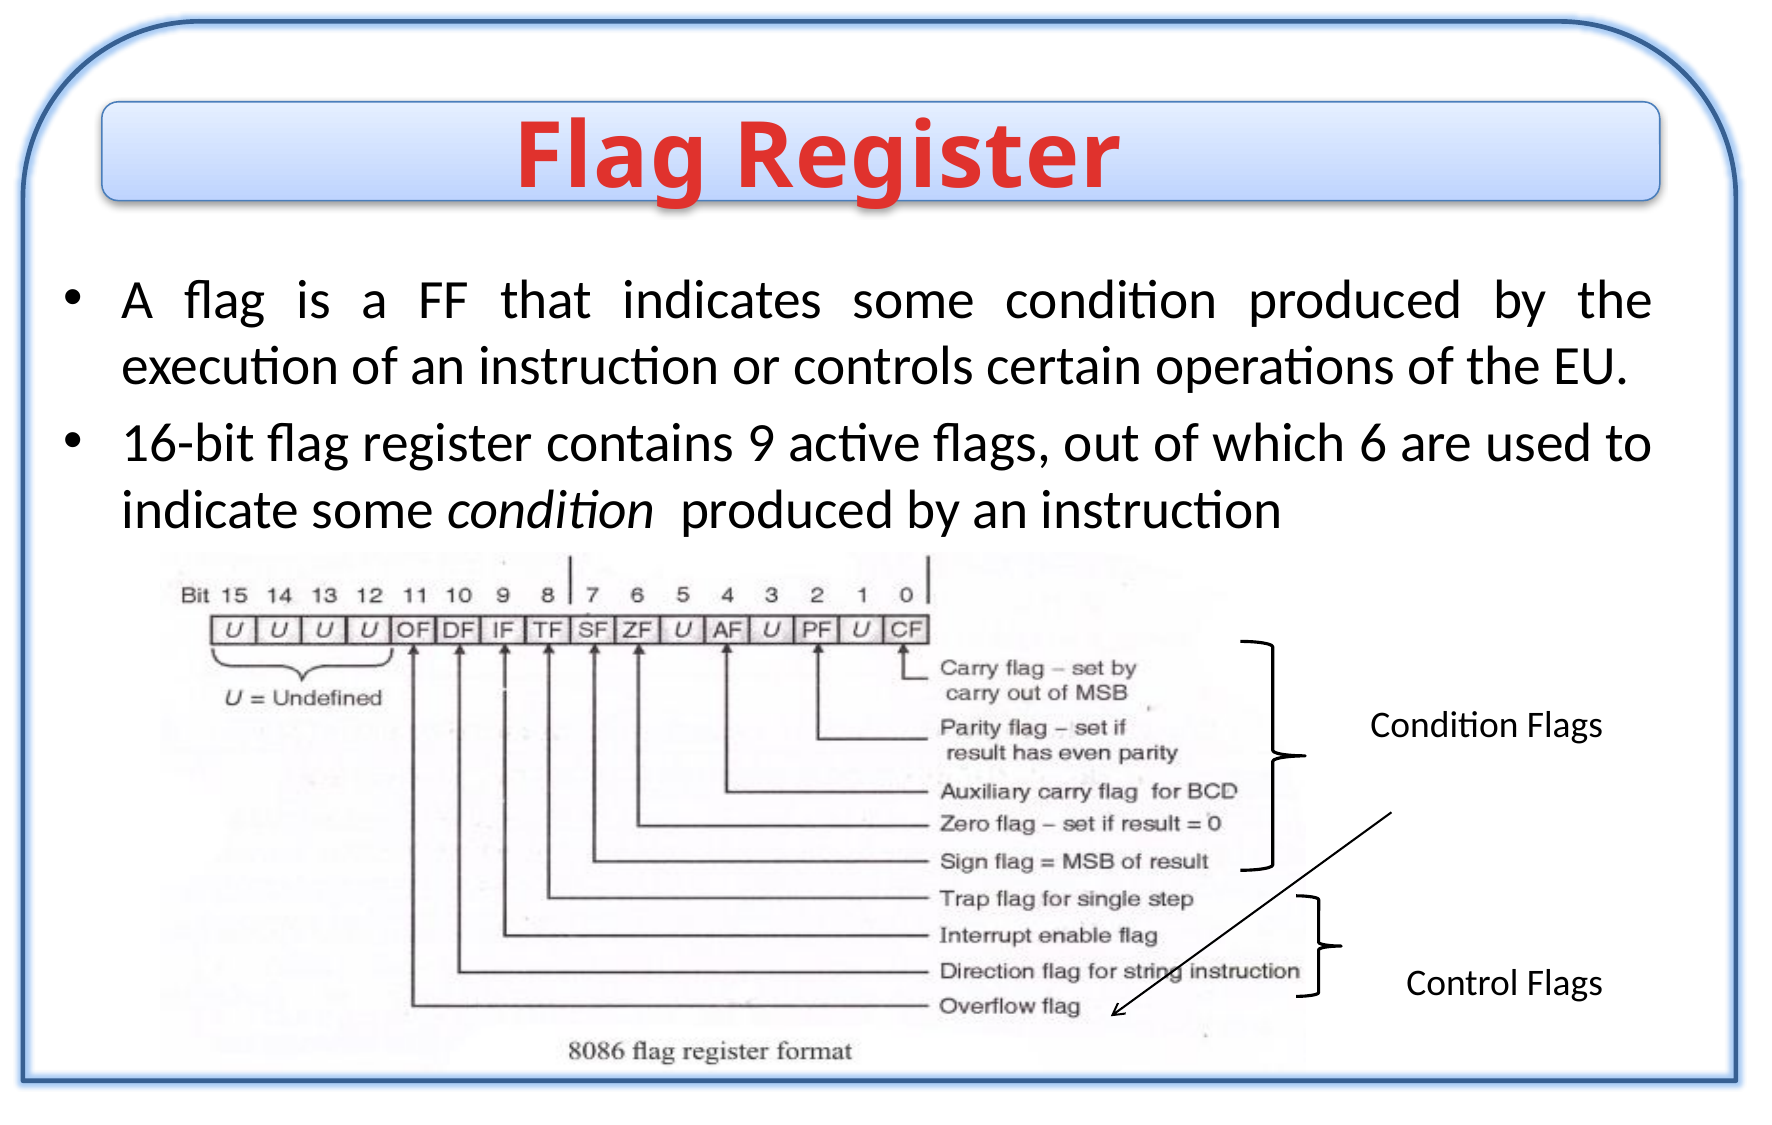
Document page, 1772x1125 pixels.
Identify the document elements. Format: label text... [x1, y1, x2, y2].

text_box Flag Register [101, 100, 1661, 202]
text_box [160, 552, 1738, 1073]
text_box [20, 19, 1738, 1083]
